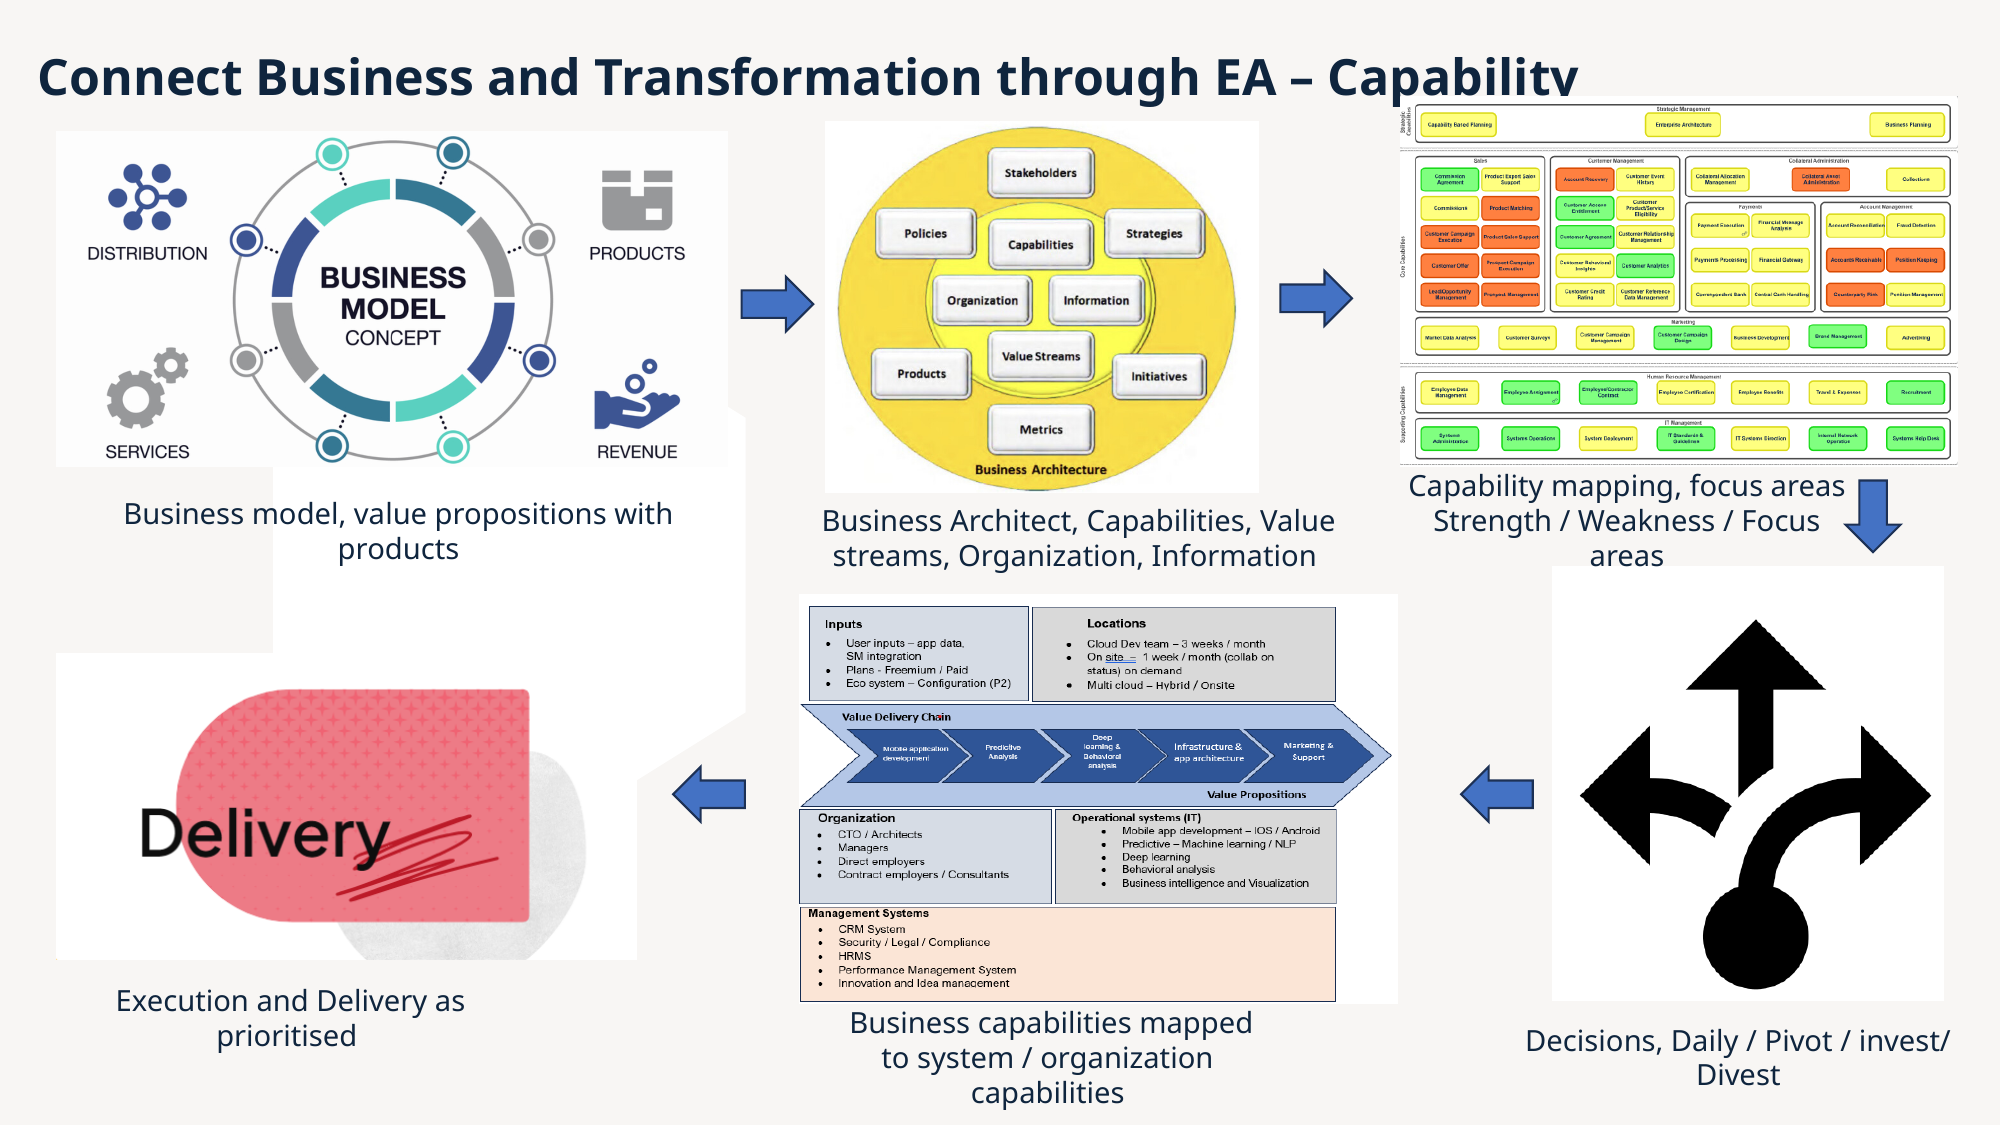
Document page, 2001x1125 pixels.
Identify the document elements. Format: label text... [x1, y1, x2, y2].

text_box Business capabilities mapped to system / organization capabilities [813, 1004, 1283, 1117]
picture [1400, 96, 1958, 467]
text_box [1459, 764, 1534, 825]
text_box [671, 764, 746, 825]
text_box [1279, 268, 1354, 329]
text_box [740, 274, 815, 335]
picture [825, 121, 1259, 493]
text_box Capability mapping, focus areas Strength / Weakness / Focus areas [1392, 459, 1862, 580]
picture [799, 594, 1398, 1004]
text_box Business Architect, Capabilities, Value streams, Organization, Information [779, 495, 1378, 580]
title Connect Business and Transformation through EA – Capability [22, 0, 1649, 307]
picture [56, 131, 728, 467]
text_box [728, 231, 825, 381]
text_box [1862, 479, 1904, 554]
picture [56, 653, 637, 960]
text_box Execution and Delivery as prioritised [56, 974, 526, 1060]
text_box Decisions, Daily / Pivot / invest/ Divest [1503, 1014, 1973, 1100]
picture [1551, 566, 1944, 1001]
text_box Business model, value propositions with products [99, 487, 698, 573]
